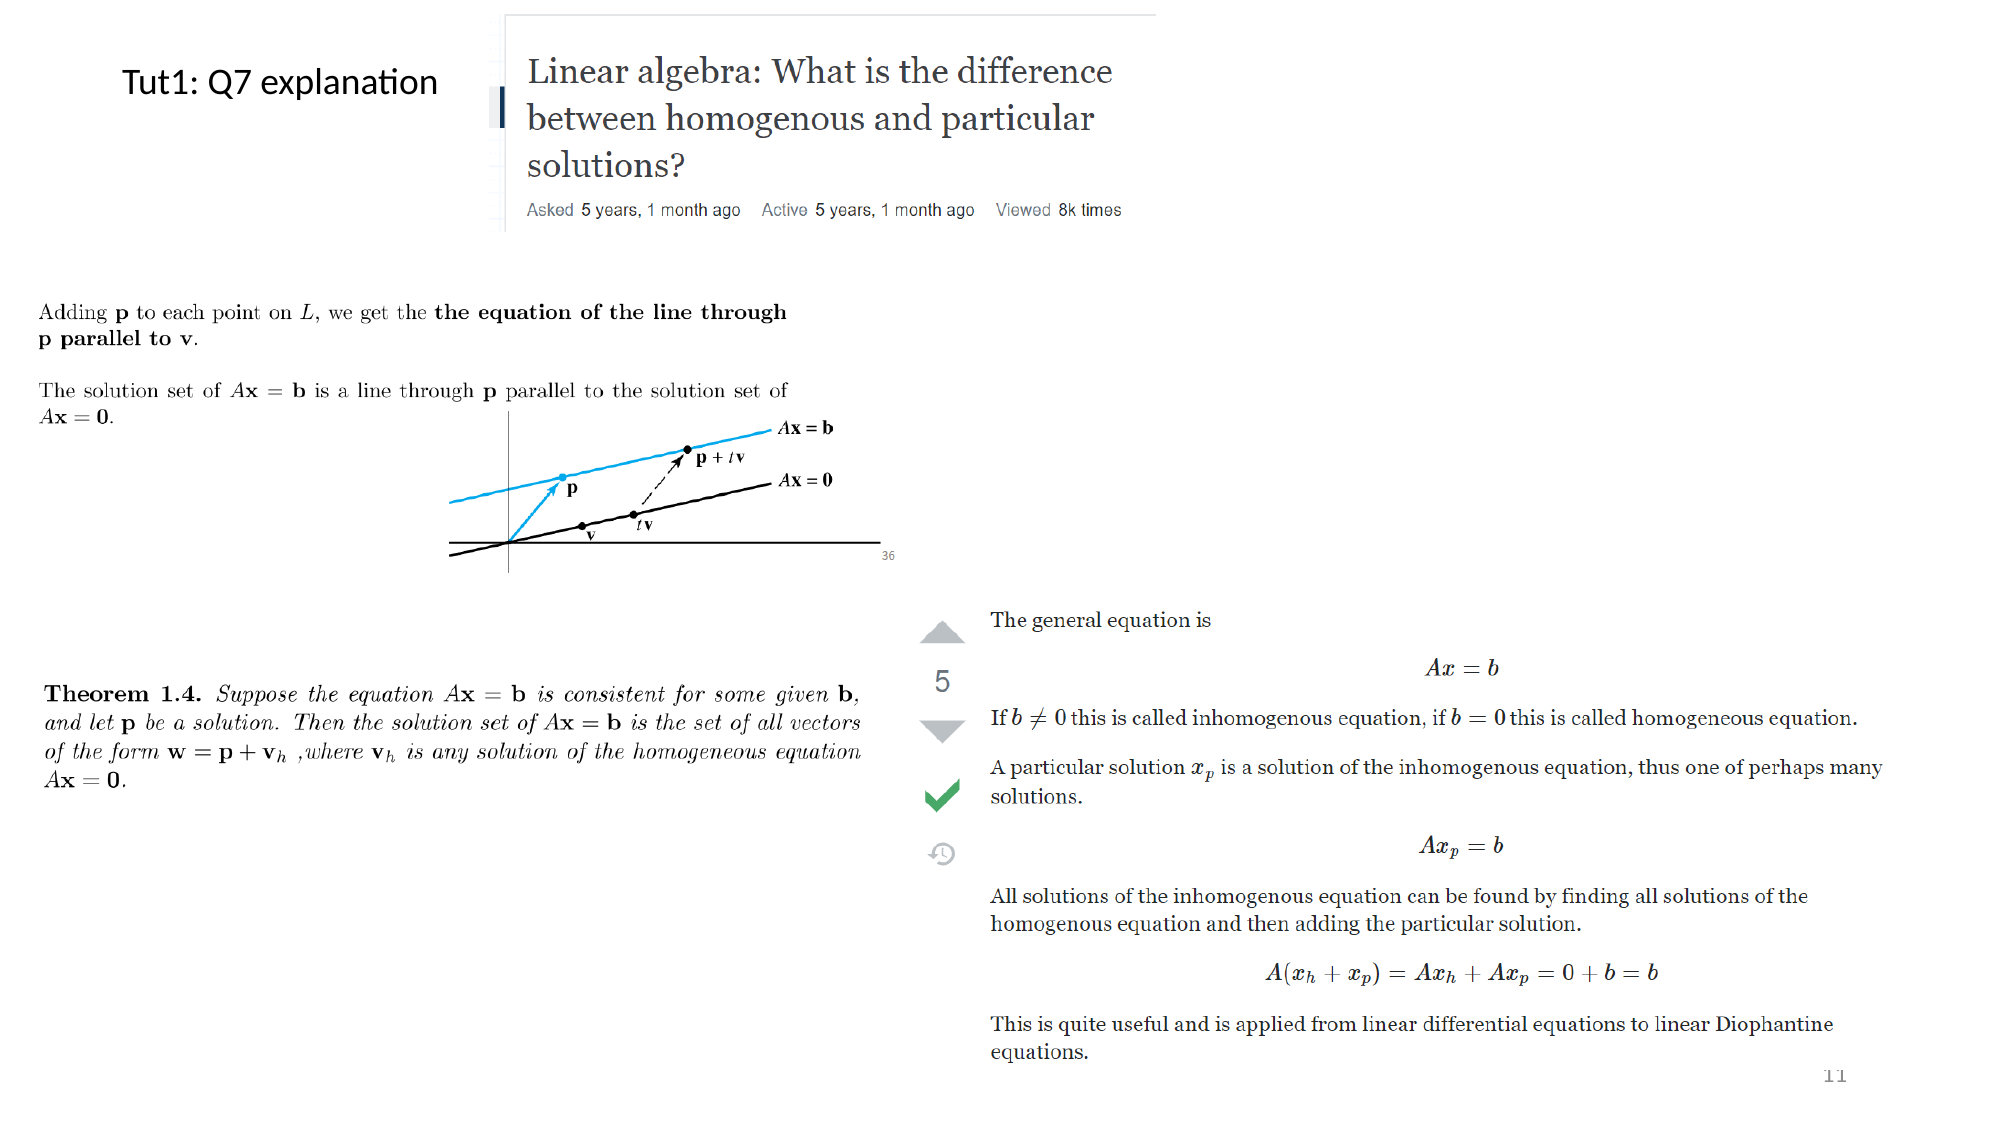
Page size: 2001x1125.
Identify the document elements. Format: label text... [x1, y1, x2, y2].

picture [489, 14, 1156, 232]
picture [11, 654, 892, 813]
slide_number 11 [1412, 1070, 1863, 1103]
picture [11, 291, 916, 573]
picture [915, 601, 1891, 1070]
text_box Tut1: Q7 explanation [107, 49, 454, 109]
